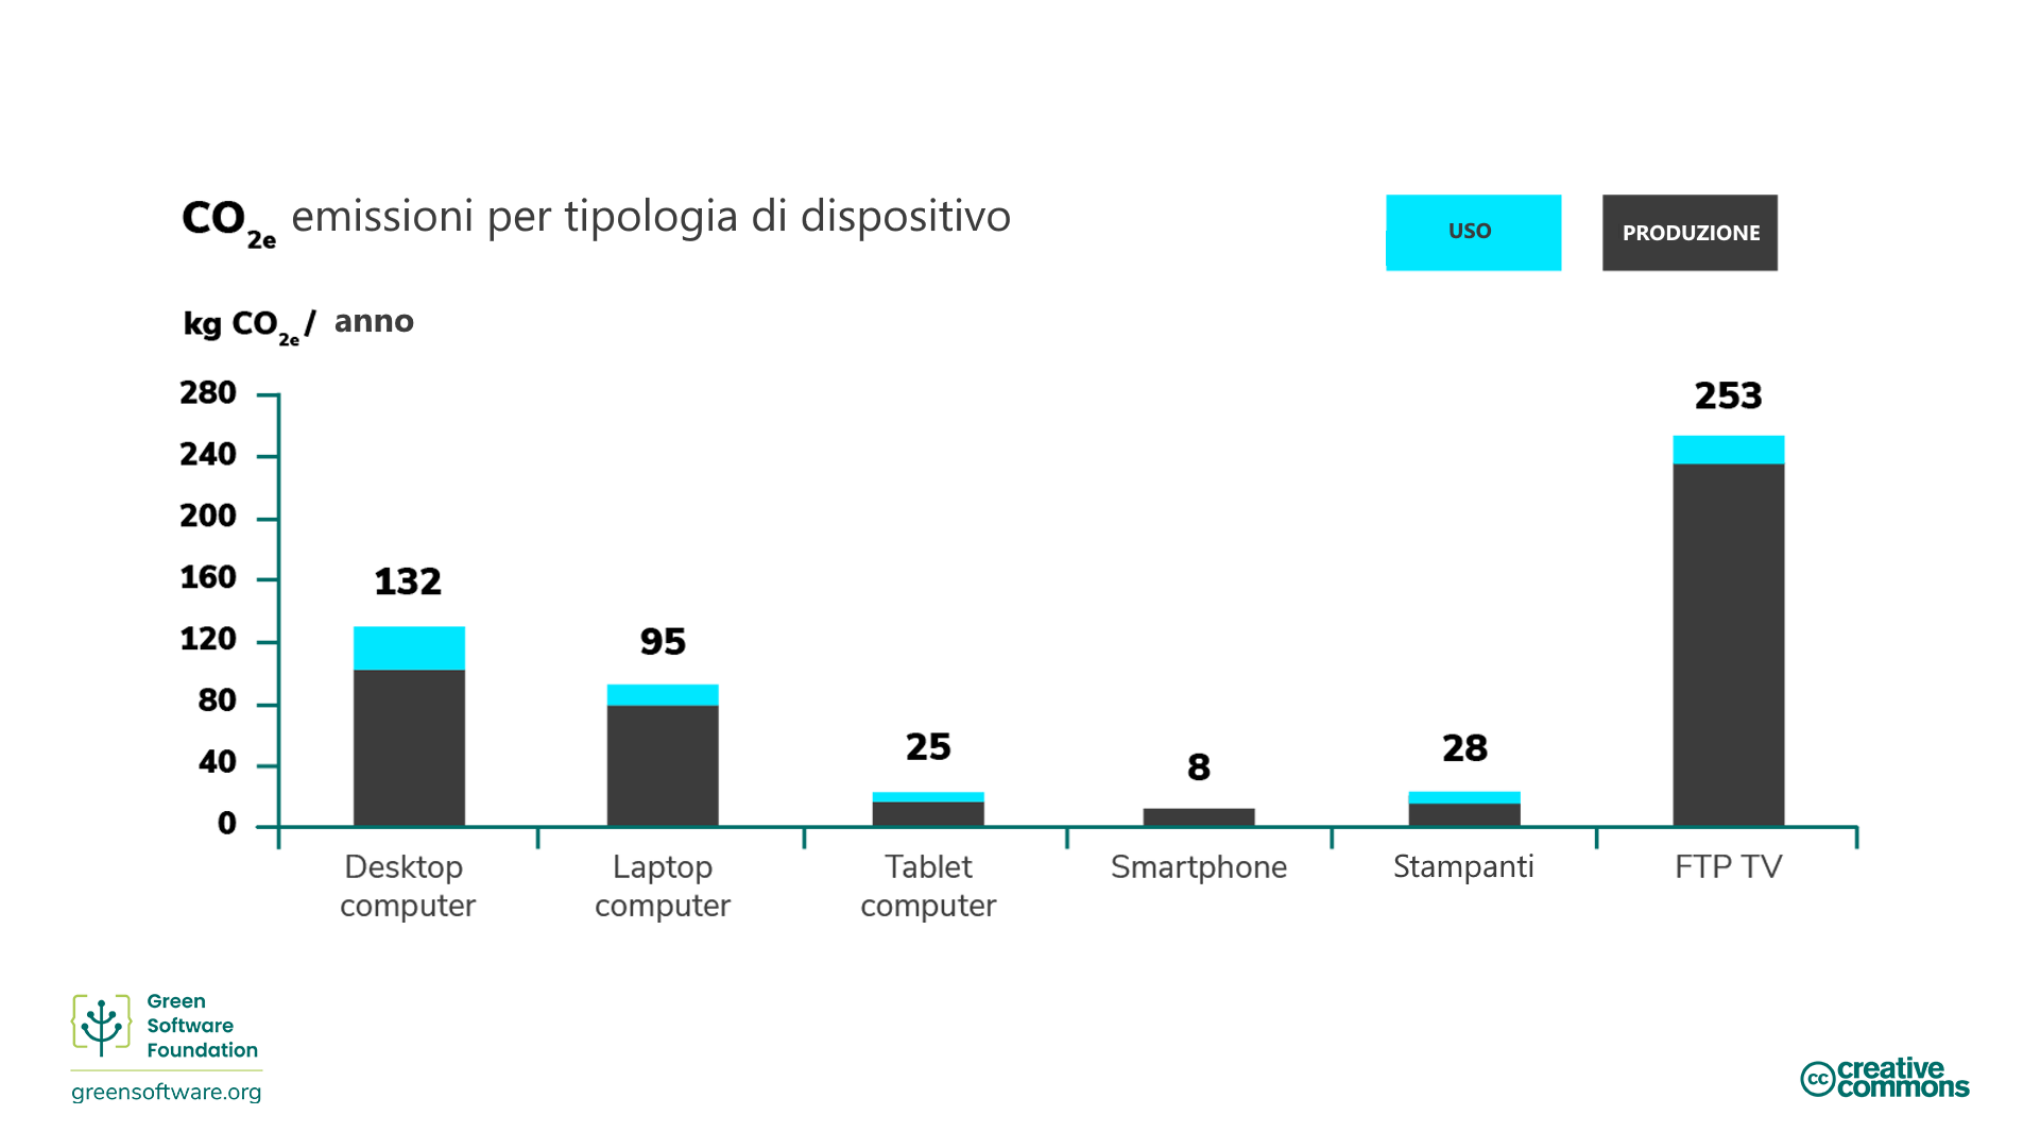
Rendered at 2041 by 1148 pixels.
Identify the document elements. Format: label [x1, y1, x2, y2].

list [0, 0, 2040, 1148]
